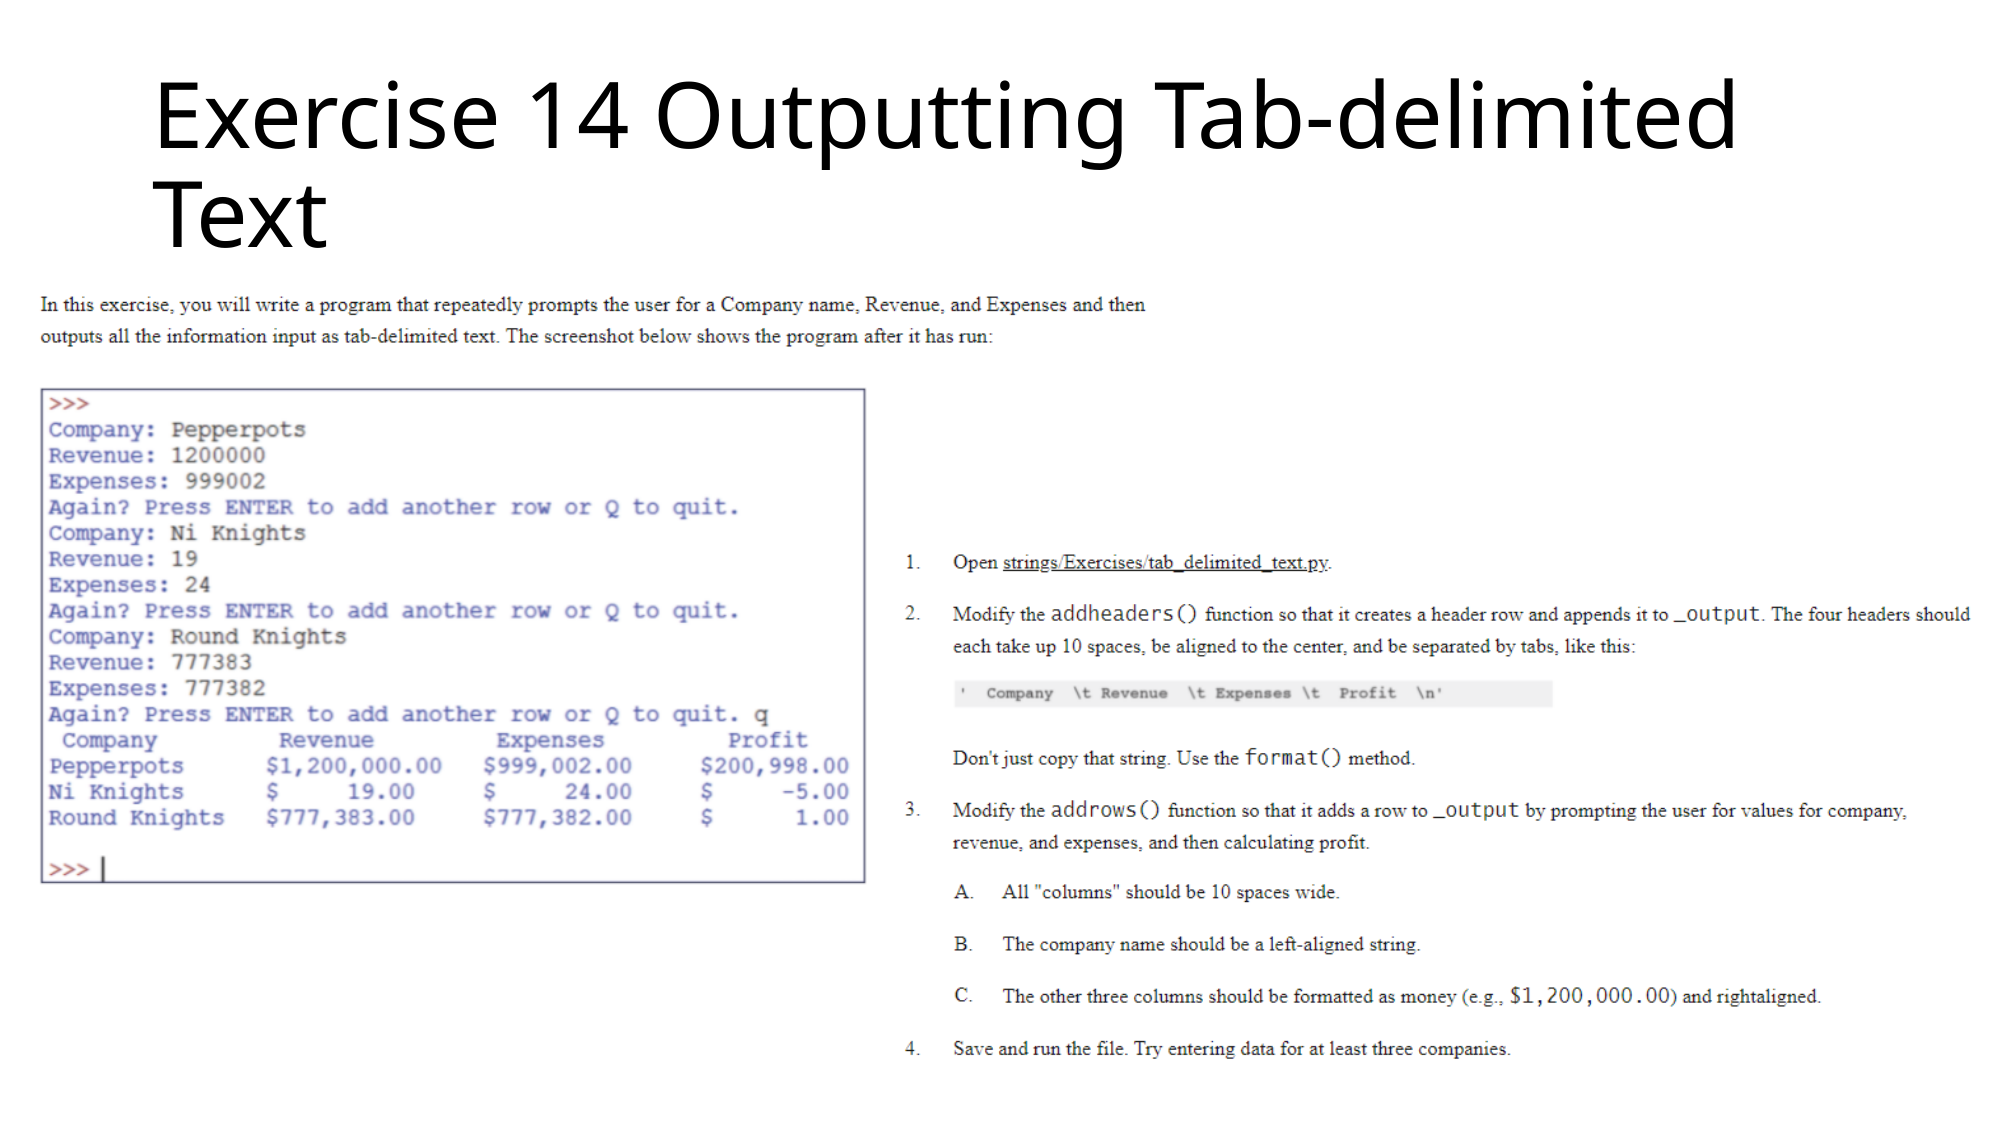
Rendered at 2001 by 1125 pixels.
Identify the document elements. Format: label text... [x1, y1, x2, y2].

title Exercise 14 Outputting Tab-delimited Text [137, 59, 1863, 278]
picture [31, 277, 1992, 1106]
